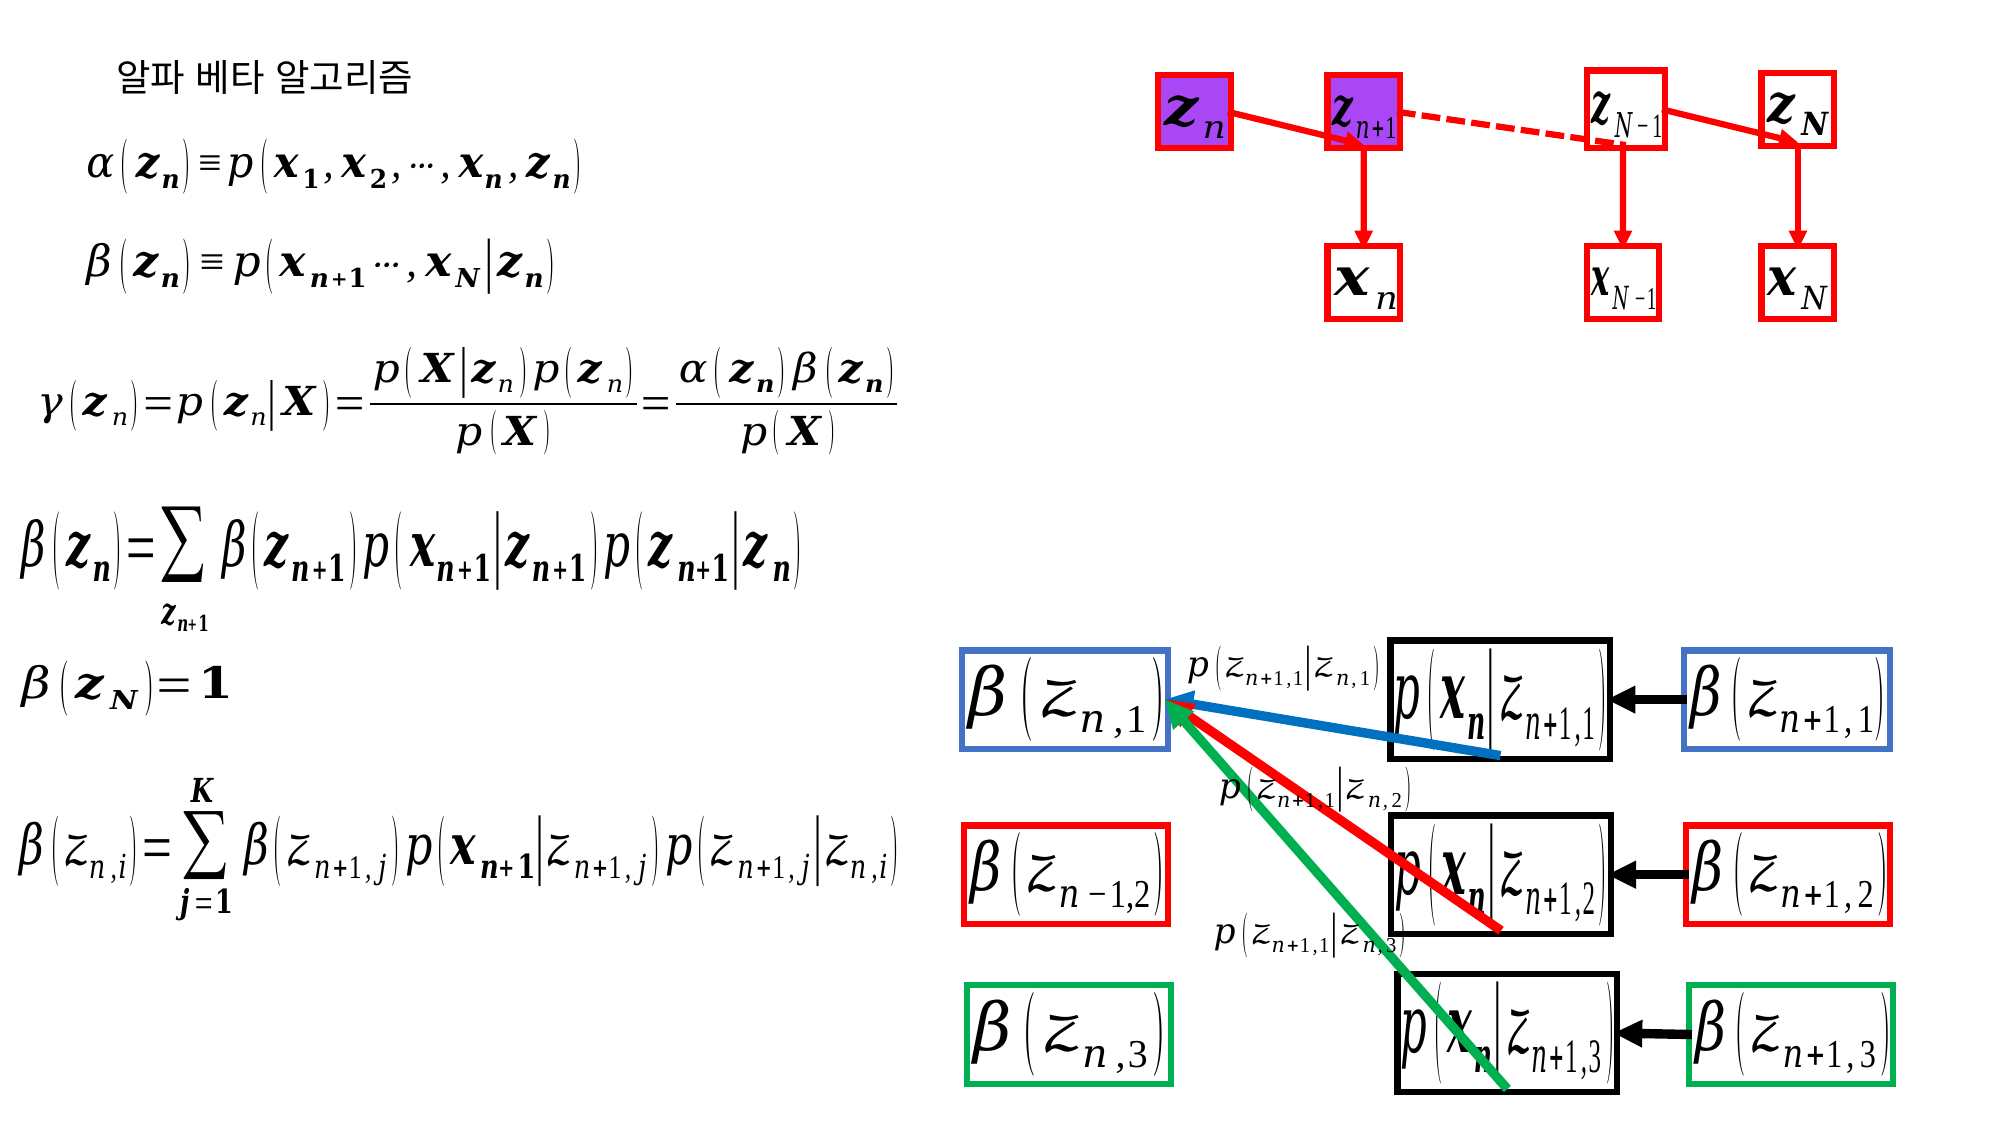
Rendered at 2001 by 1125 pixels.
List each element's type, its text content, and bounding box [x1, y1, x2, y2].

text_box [1165, 699, 1401, 1034]
text_box 알파 베타 알고리즘 [101, 46, 429, 107]
